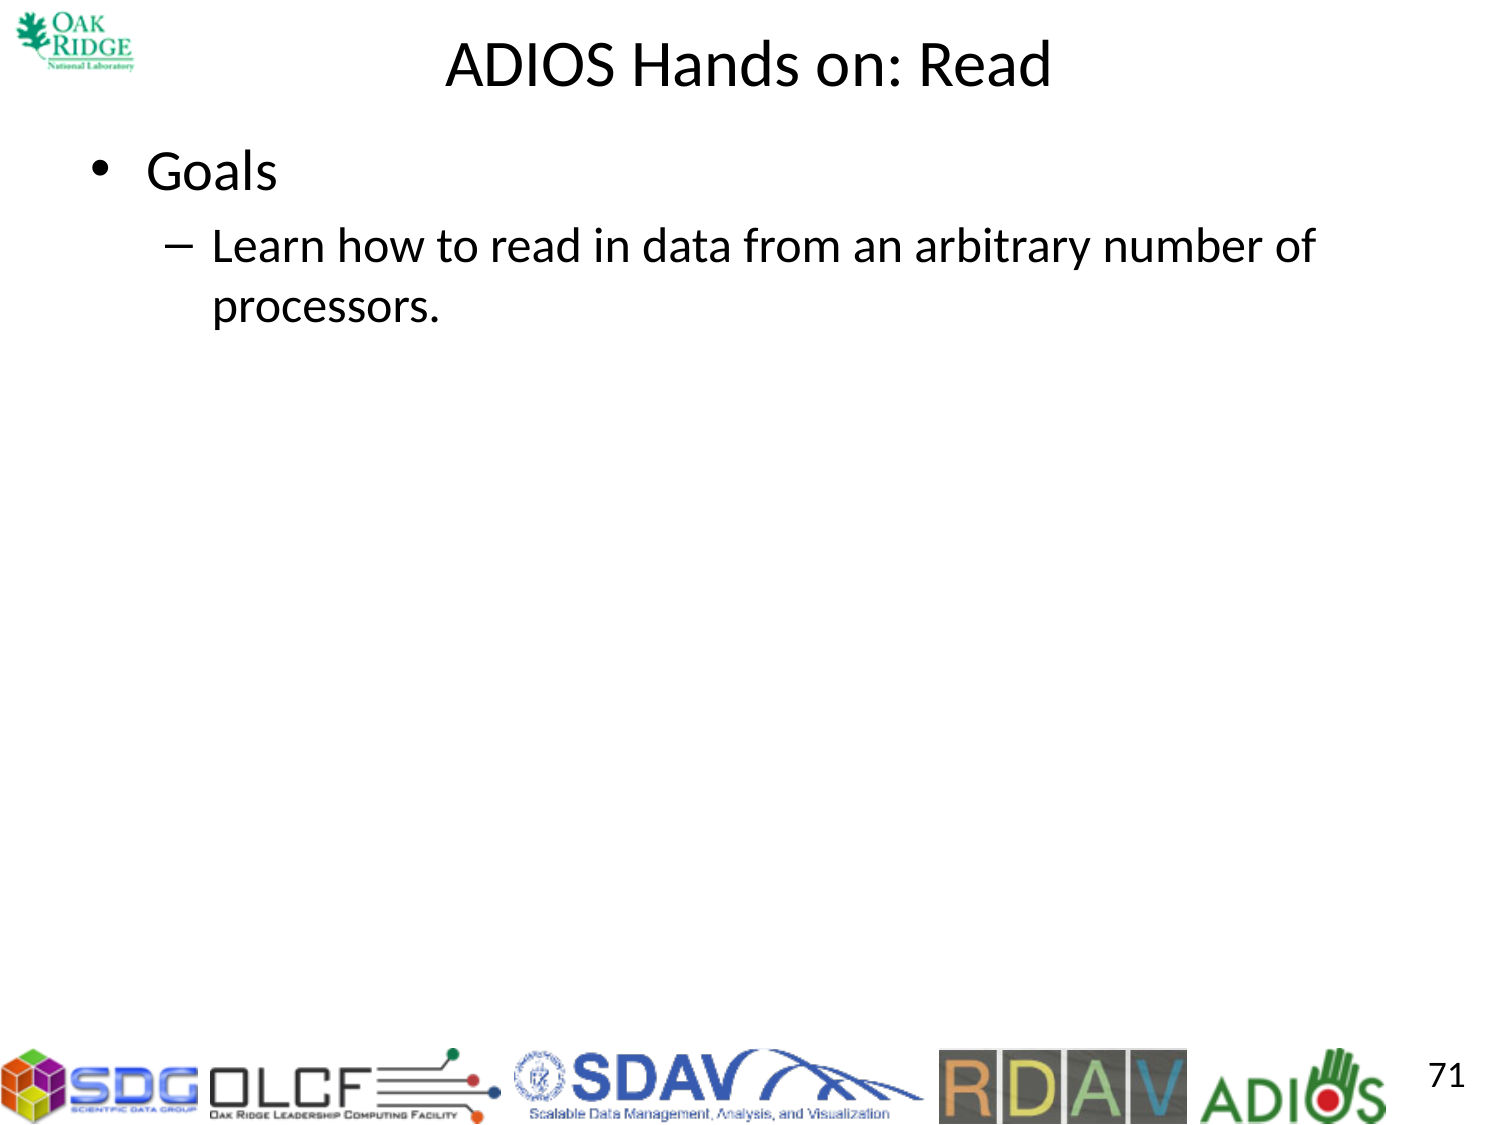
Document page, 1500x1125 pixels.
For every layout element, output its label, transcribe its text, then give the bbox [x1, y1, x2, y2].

title ADIOS Hands on: Read [75, 11, 1425, 108]
slide_number 71 [1130, 1042, 1481, 1103]
picture [210, 1048, 501, 1124]
list Goals Learn how to read in data from an arbitrary number of processors. [75, 125, 1425, 1005]
picture [1200, 1103, 1386, 1124]
picture [0, 1048, 198, 1124]
picture [514, 1048, 926, 1124]
picture [0, 6, 149, 82]
picture [939, 1048, 1187, 1124]
